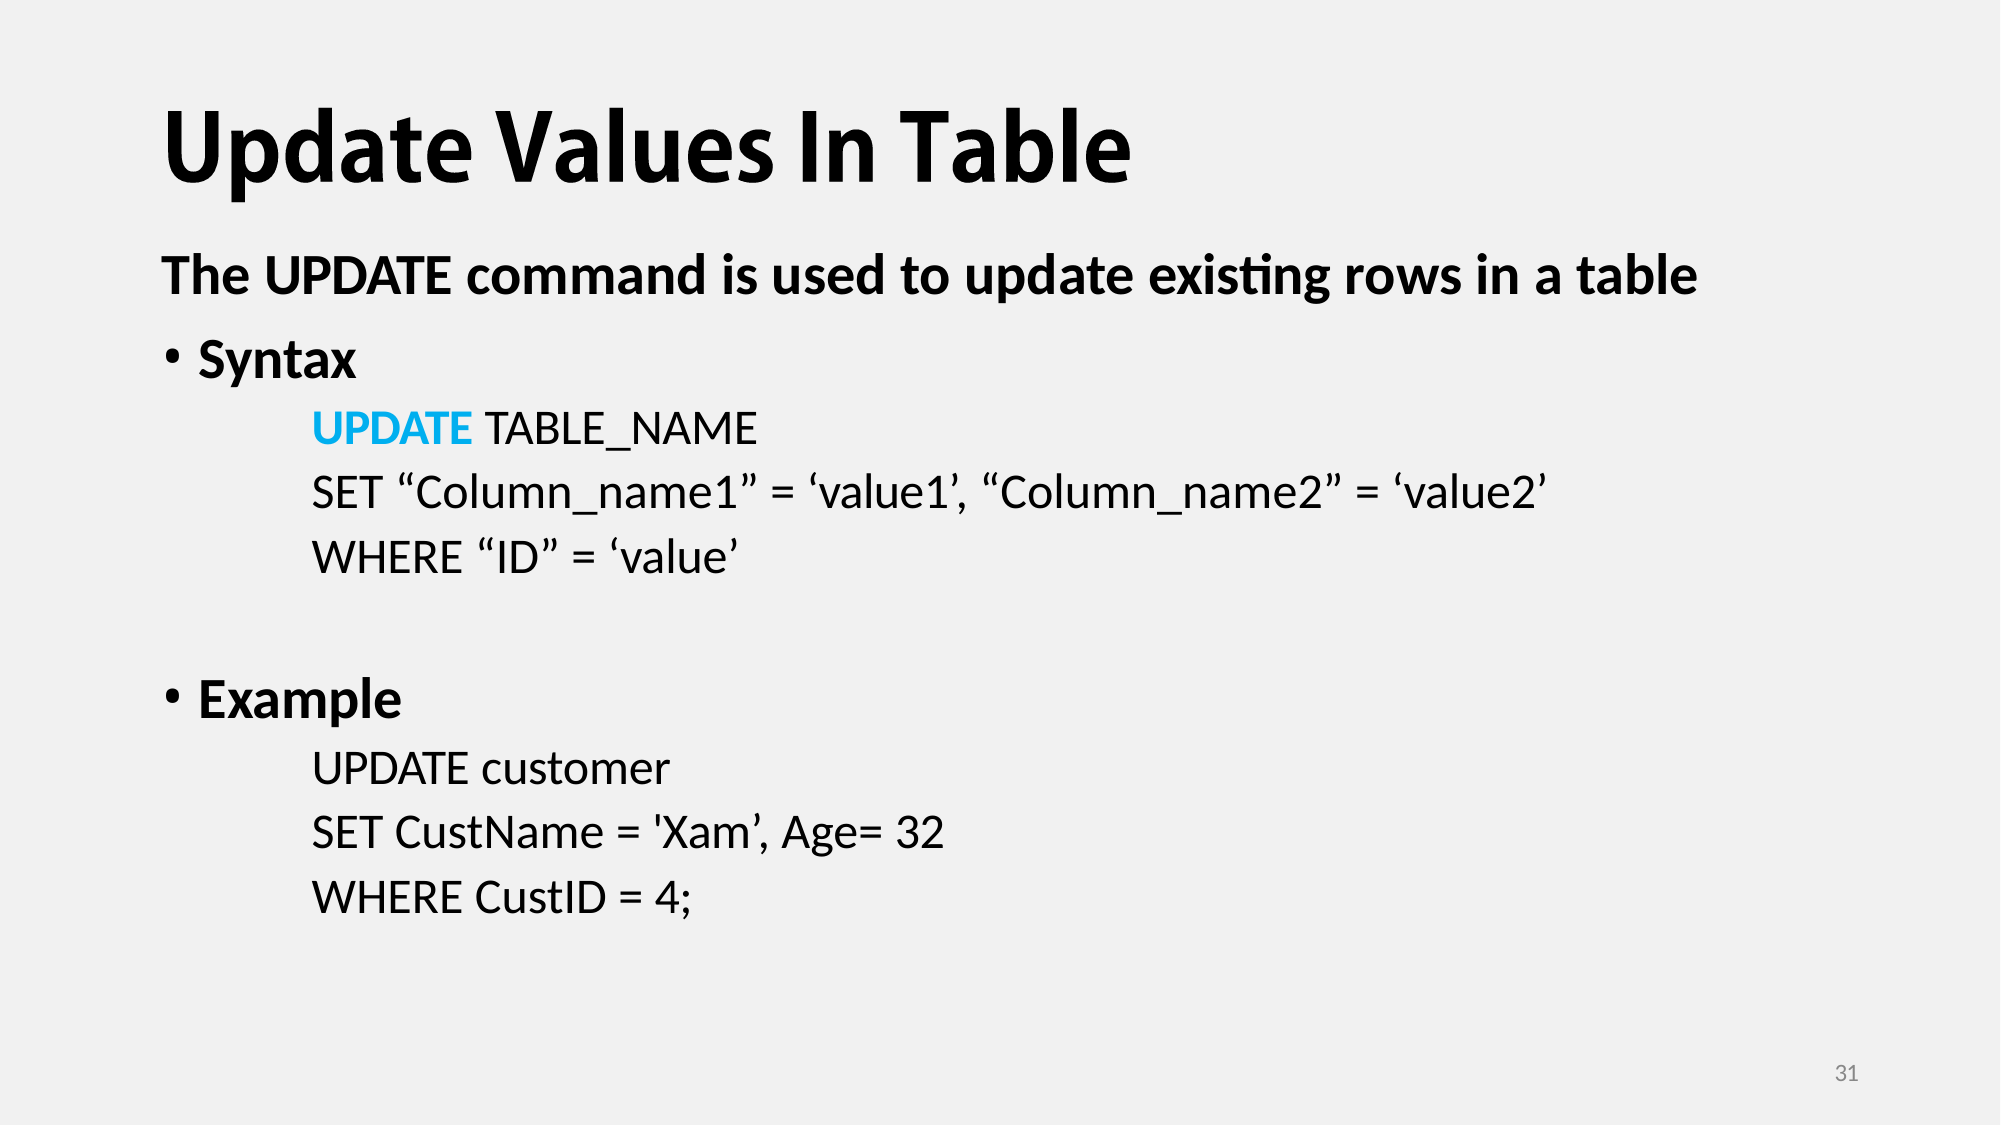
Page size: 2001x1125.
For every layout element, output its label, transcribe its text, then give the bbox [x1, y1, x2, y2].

text_box Syntax UPDATE TABLE_NAME SET “Column_name1” = ‘value1’, “Column_name2” = ‘value2’ WHERE “ID” = ‘value’ Example UPDATE customer SET CustName = 'Xam’, Age= 32 WHERE CustID = 4; [159, 312, 1556, 924]
title The UPDATE command is used to update existing rows in a table [159, 233, 1709, 424]
slide_number 31 [1802, 1060, 1863, 1100]
picture [161, 92, 1177, 209]
